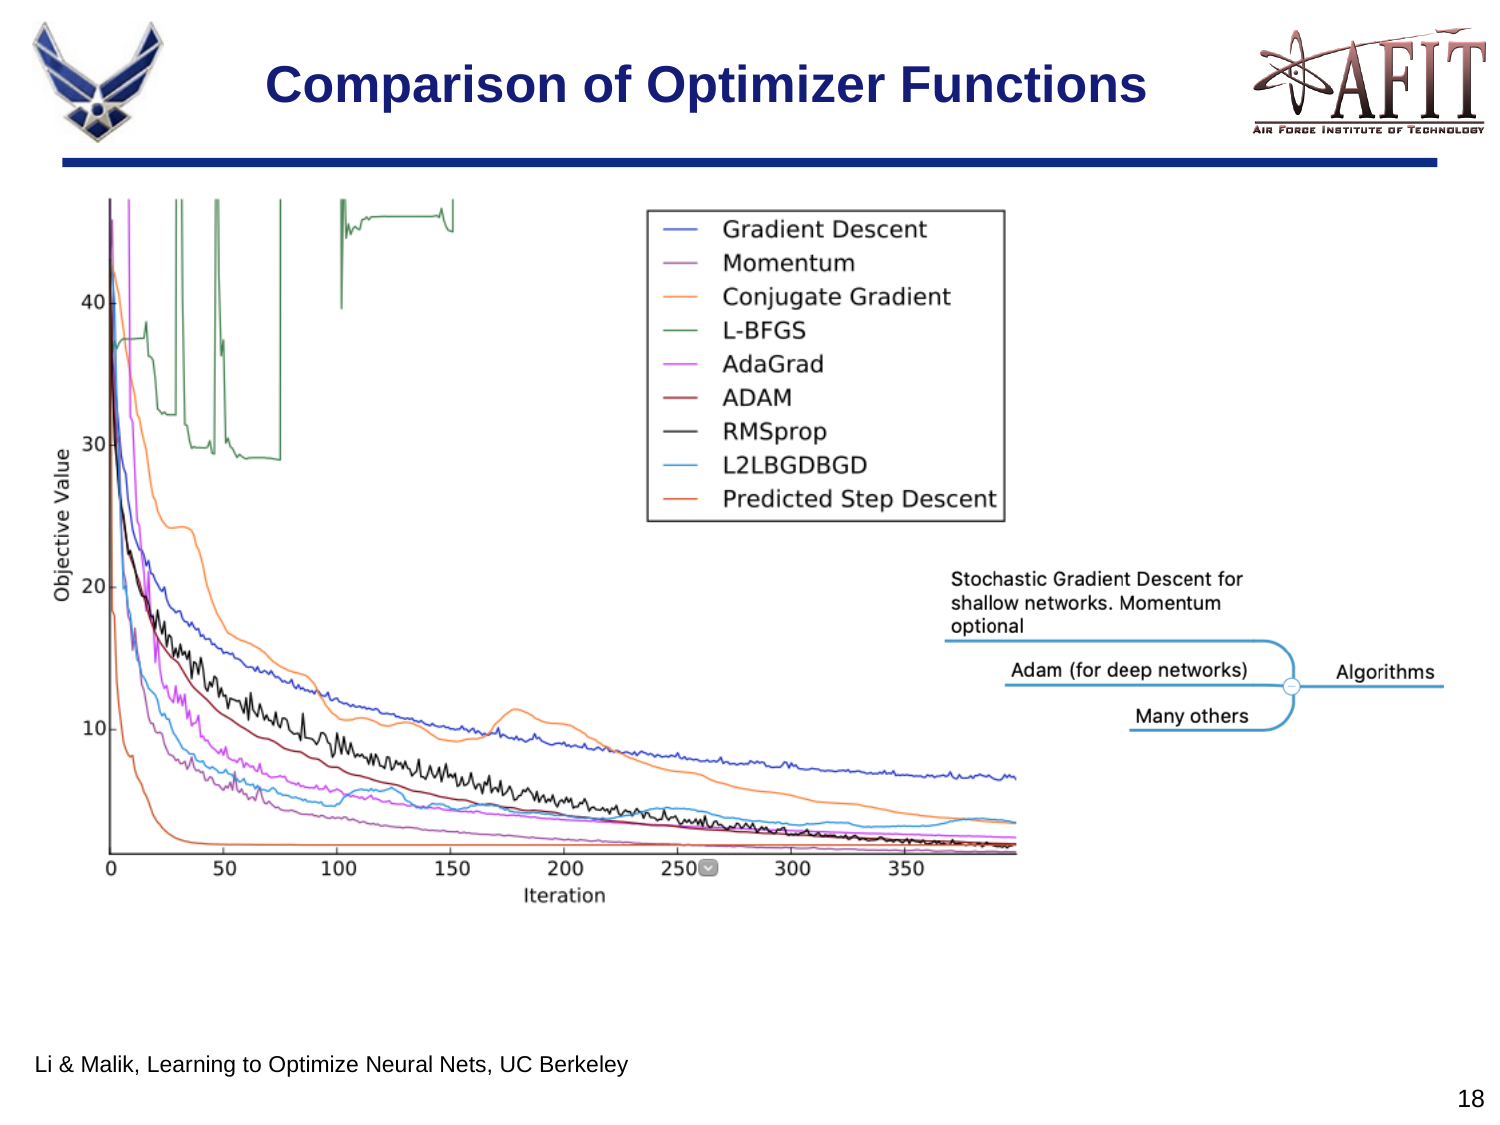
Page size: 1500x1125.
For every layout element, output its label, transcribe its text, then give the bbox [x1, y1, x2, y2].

title Comparison of Optimizer Functions [179, 24, 1236, 139]
picture [30, 184, 1445, 917]
text_box Li & Malik, Learning to Optimize Neural Nets, UC Berkeley [19, 1042, 1372, 1085]
picture [32, 21, 164, 143]
